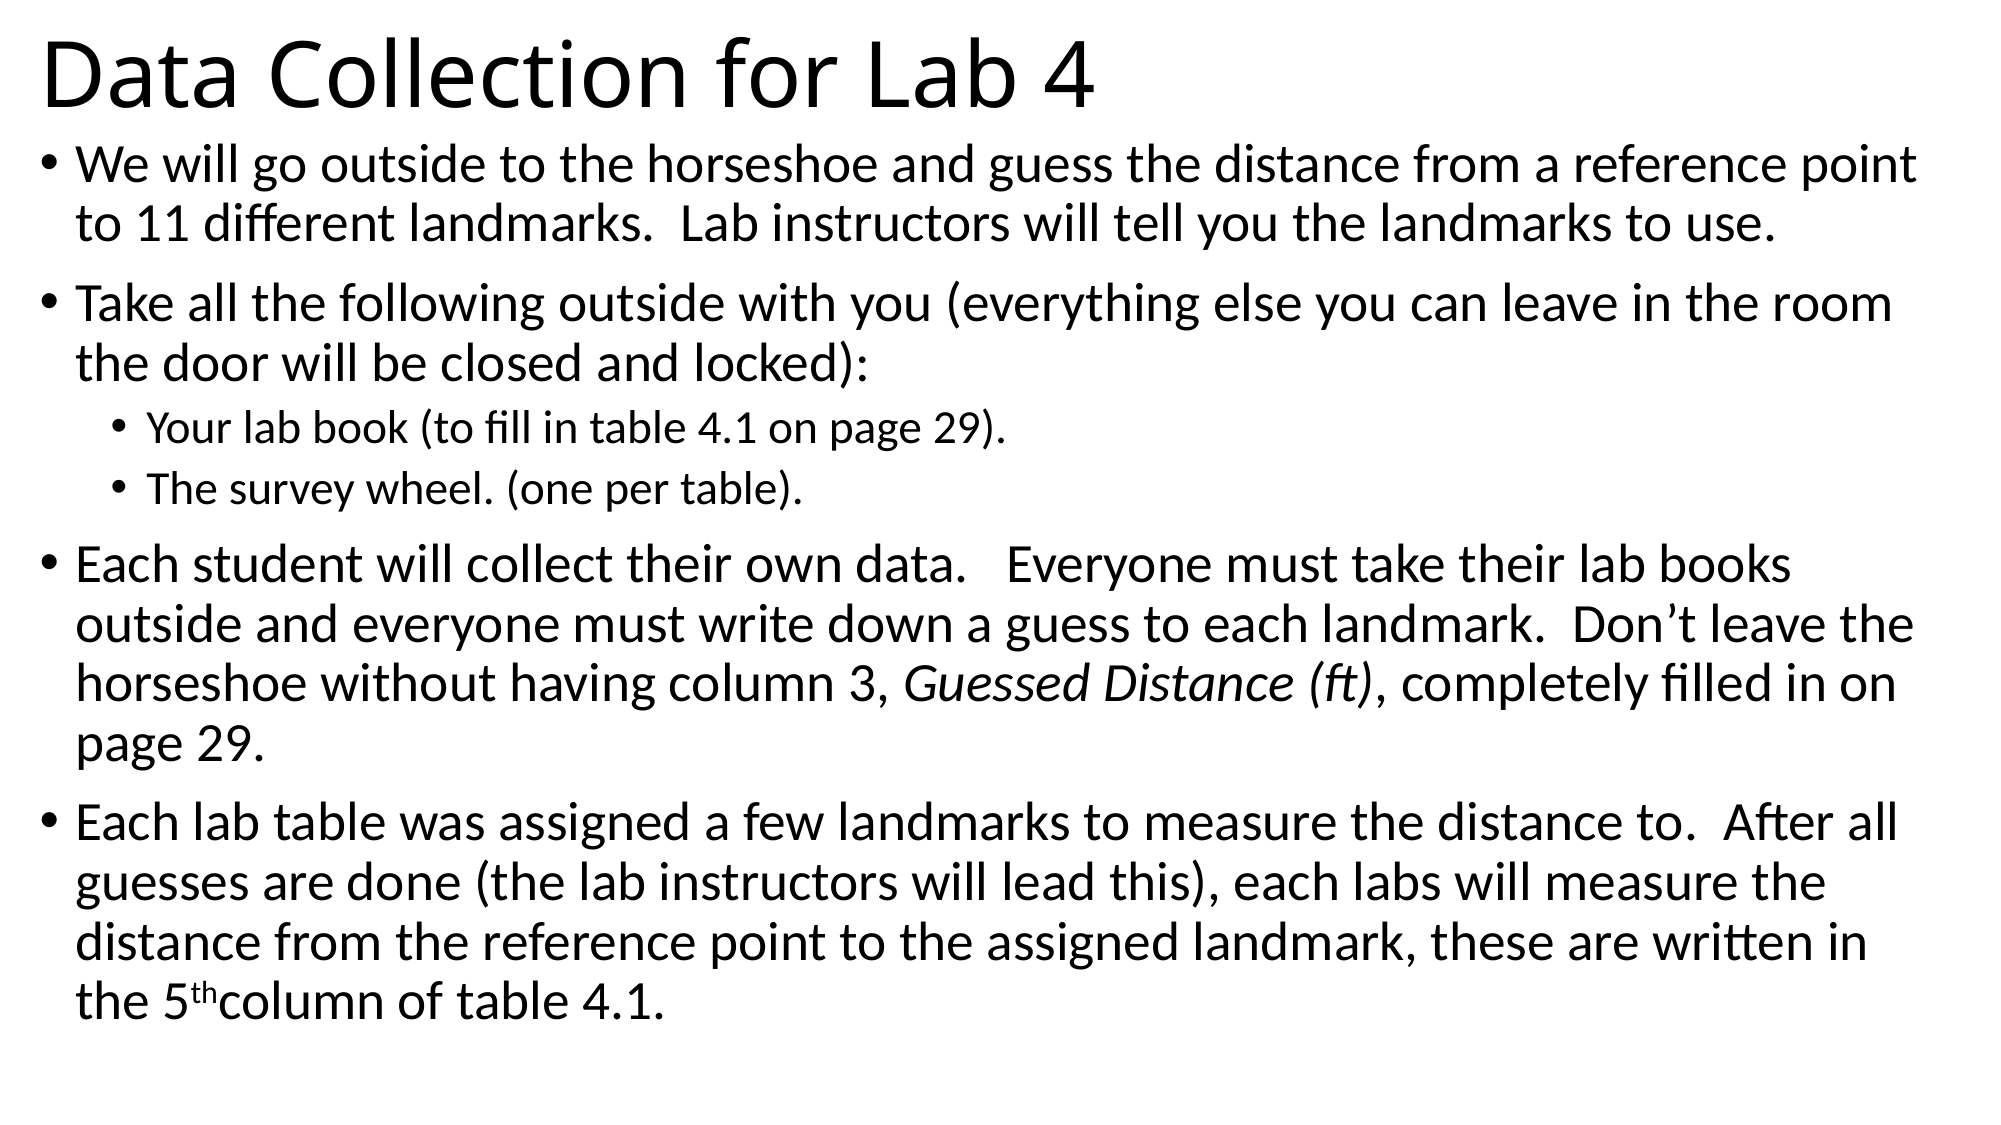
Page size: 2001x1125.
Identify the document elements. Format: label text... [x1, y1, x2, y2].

list We will go outside to the horseshoe and guess the distance from a reference point to 11 different landmarks. Lab instructors will tell you the landmarks to use. Take all the following outside with you (everything else you can leave in the room the door will be closed and locked): Your lab book (to fill in table 4.1 on page 29). The survey wheel. (one per table). Each student will collect their own data. Everyone must take their lab books outside and everyone must write down a guess to each landmark. Don’t leave the horseshoe without having column 3, Guessed Distance (ft), completely filled in on page 29. Each lab table was assigned a few landmarks to measure the distance to. After all guesses are done (the lab instructors will lead this), each labs will measure the distance from the reference point to the assigned landmark, these are written in the 5thcolumn of table 4.1. [24, 127, 1941, 1101]
title Data Collection for Lab 4 [24, 0, 1863, 127]
